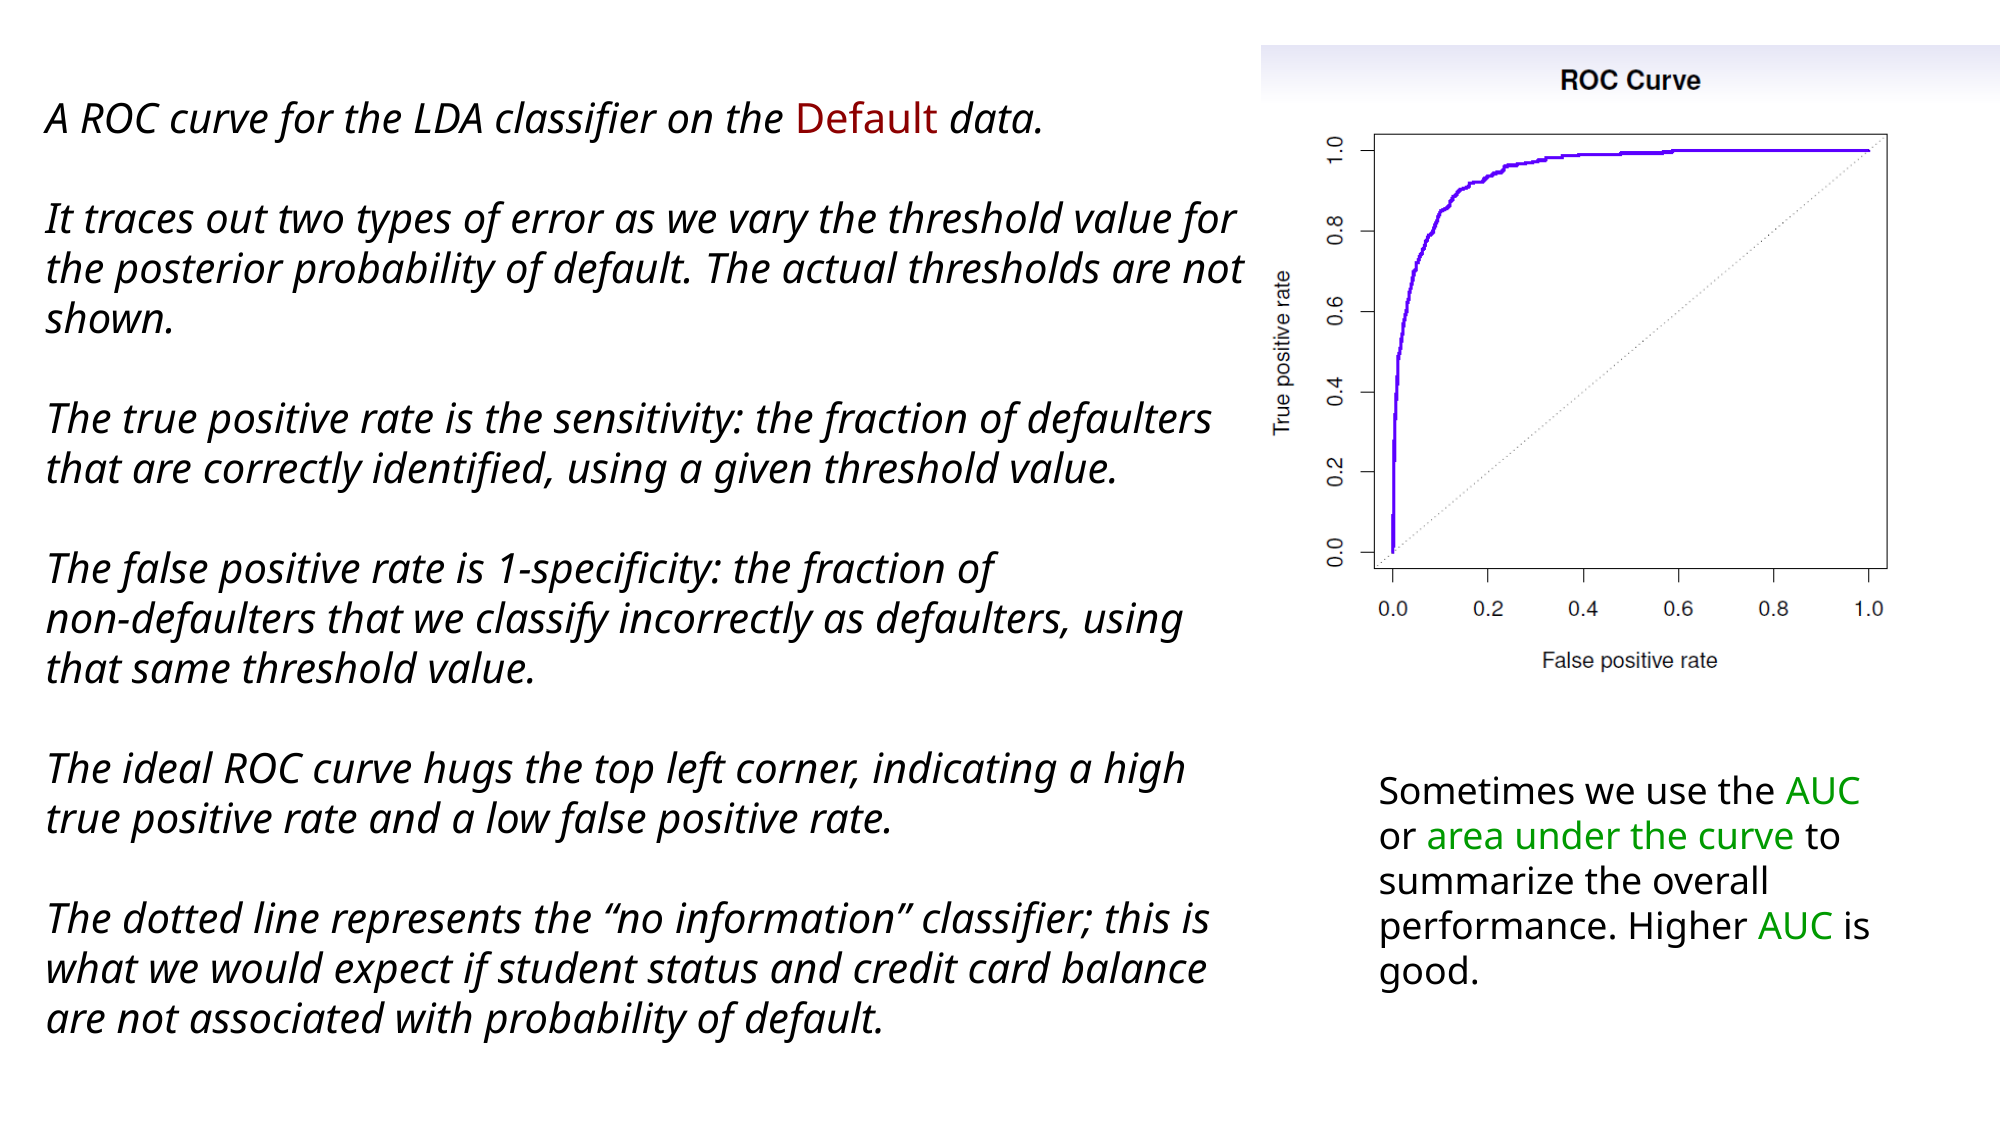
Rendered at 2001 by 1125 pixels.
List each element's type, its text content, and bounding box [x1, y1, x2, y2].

text_box Sometimes we use the AUC or area under the curve to summarize the overall performance. Higher AUC is good. [1363, 759, 1922, 999]
text_box A ROC curve for the LDA classifier on the Default data. It traces out two types of error as we vary the threshold value for the posterior probability of default. The actual thresholds are not shown. The true positive rate is the sensitivity: the fraction of defaulters that are correctly identified, using a given threshold value. The false positive rate is 1-specificity: the fraction of non-defaulters that we classify incorrectly as defaulters, using that same threshold value. The ideal ROC curve hugs the top left corner, indicating a high true positive rate and a low false positive rate. The dotted line represents the “no information” classifier; this is what we would expect if student status and credit card balance are not associated with probability of default. [30, 84, 1261, 1050]
picture [1261, 45, 2000, 690]
